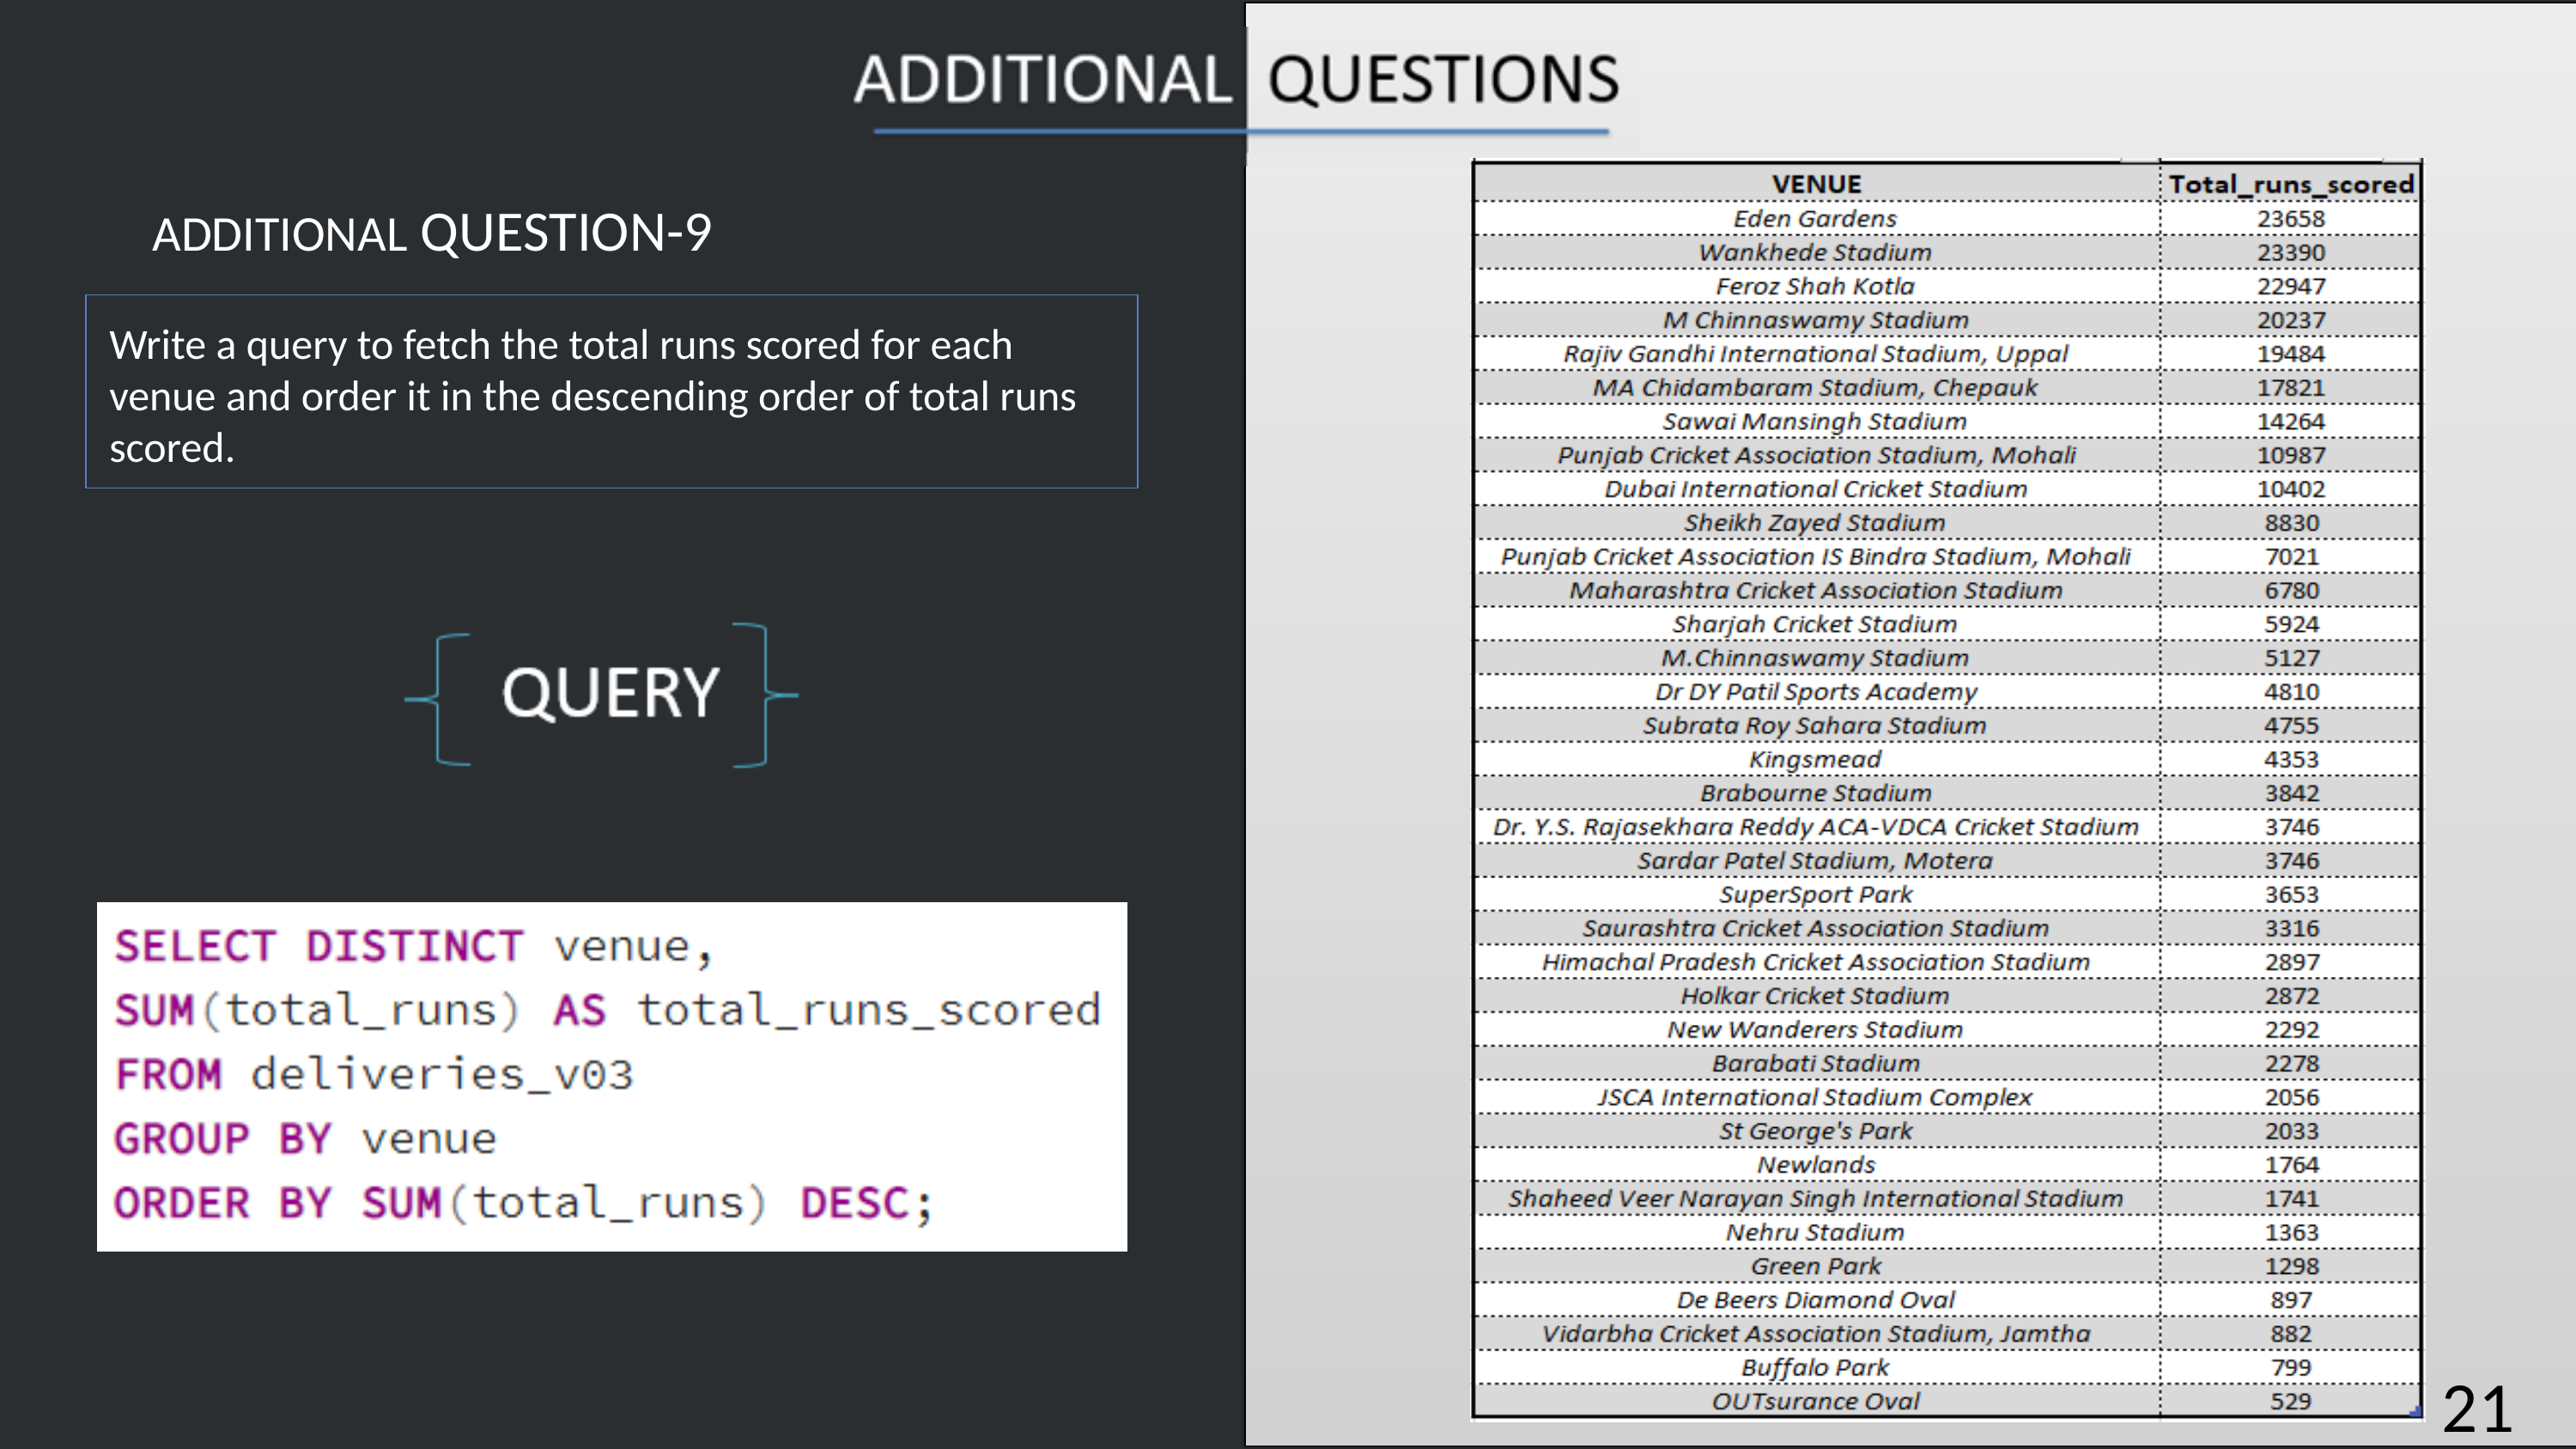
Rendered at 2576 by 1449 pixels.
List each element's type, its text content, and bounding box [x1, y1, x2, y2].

picture [384, 604, 840, 798]
text_box [85, 294, 1138, 488]
text_box ADDITIONAL QUESTION-9 [139, 187, 790, 270]
text_box [1244, 2, 2576, 1446]
picture [96, 901, 1128, 1252]
slide_number 21 [2423, 1378, 2528, 1429]
picture [815, 26, 2426, 1422]
